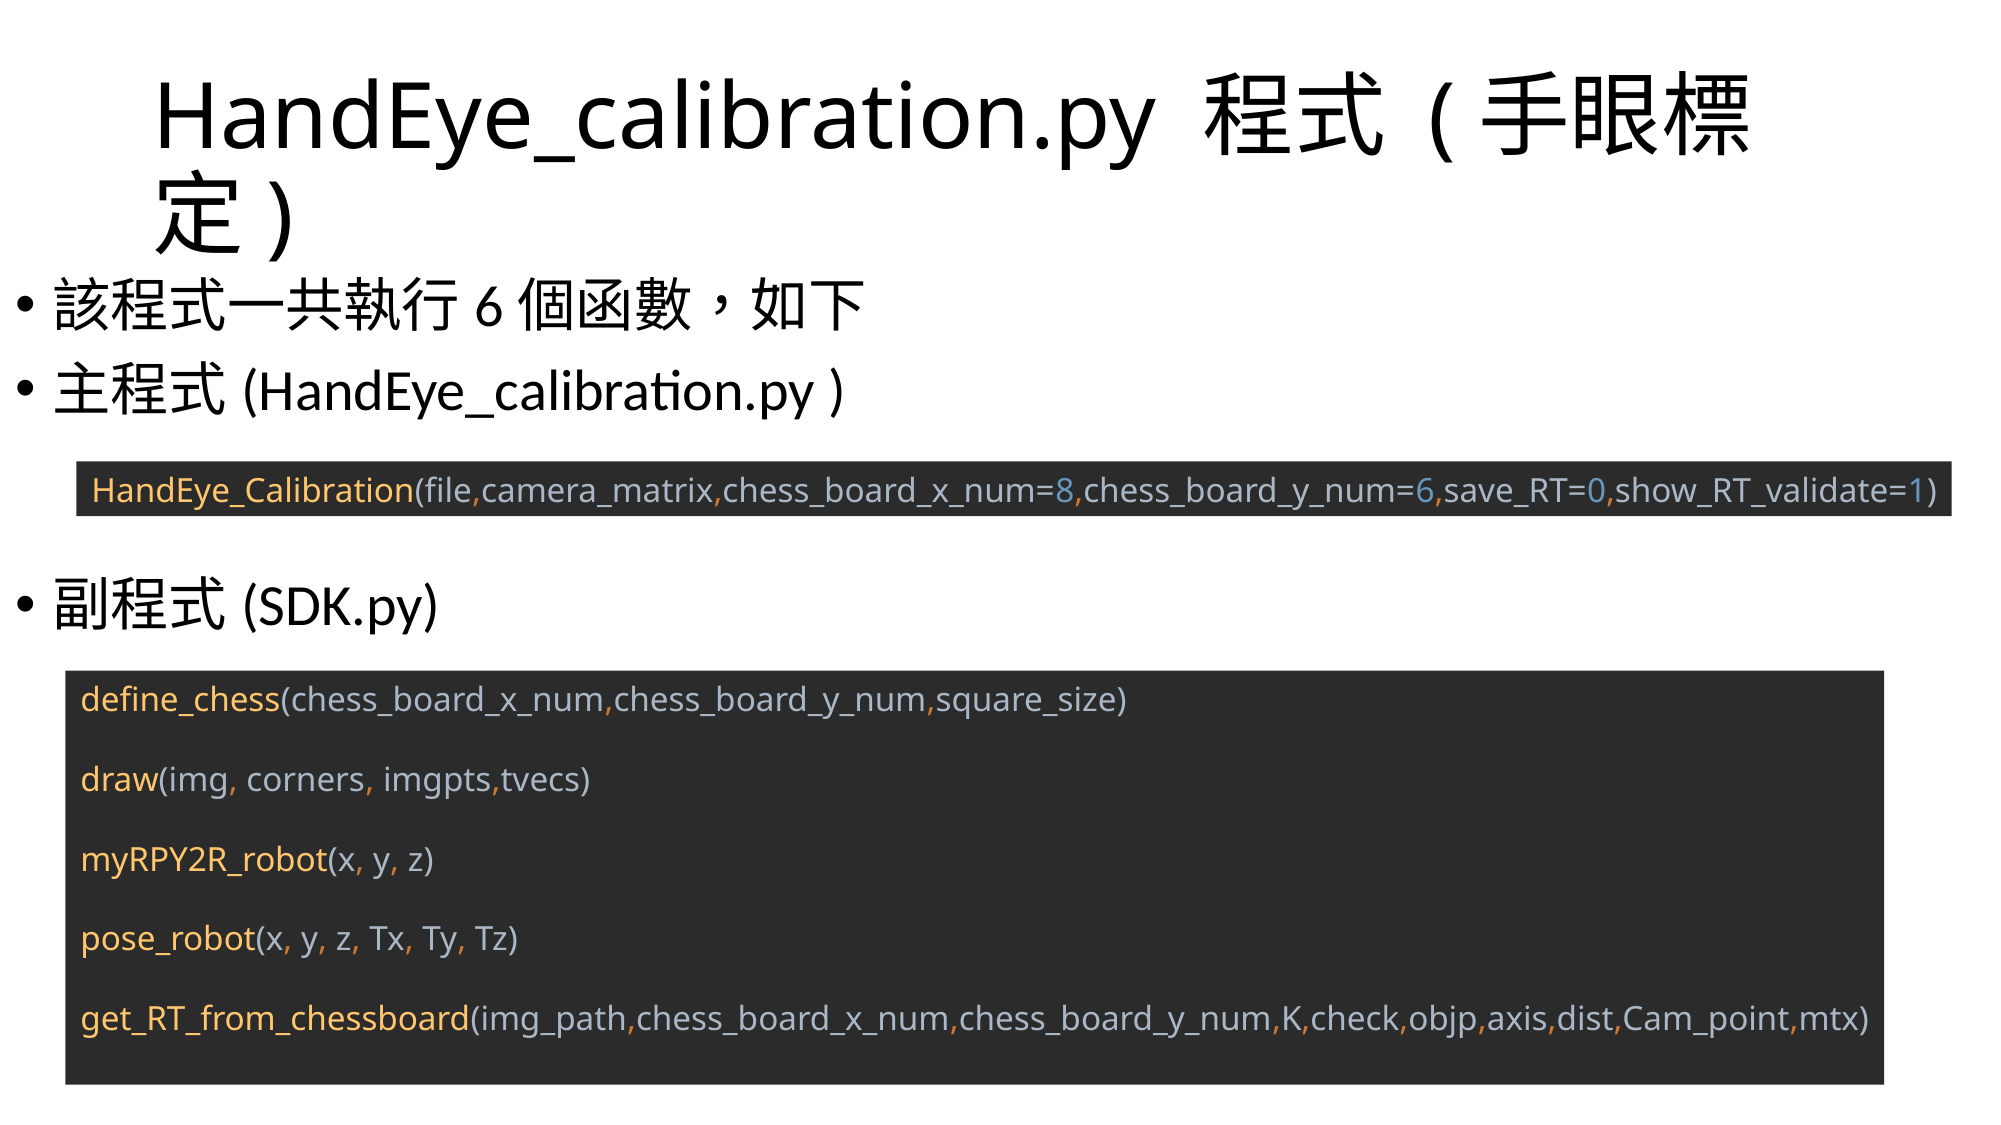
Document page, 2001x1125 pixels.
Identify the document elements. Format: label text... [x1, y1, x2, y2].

text_box HandEye_Calibration(file,camera_matrix,chess_board_x_num=8,chess_board_y_num=6,save_RT=0,show_RT_validate=1) [76, 461, 1952, 517]
list 該程式一共執行6個函數，如下 主程式(HandEye_calibration.py ) 副程式(SDK.py) [0, 268, 1725, 983]
text_box define_chess(chess_board_x_num,chess_board_y_num,square_size) draw(img, corners, imgpts,tvecs) myRPY2R_robot(x, y, z) pose_robot(x, y, z, Tx, Ty, Tz) get_RT_from_chessboard(img_path,chess_board_x_num,chess_board_y_num,K,check,objp,axis,dist,Cam_point,mtx) [66, 670, 1884, 1085]
title HandEye_calibration.py 程式 (手眼標定) [137, 59, 1863, 278]
